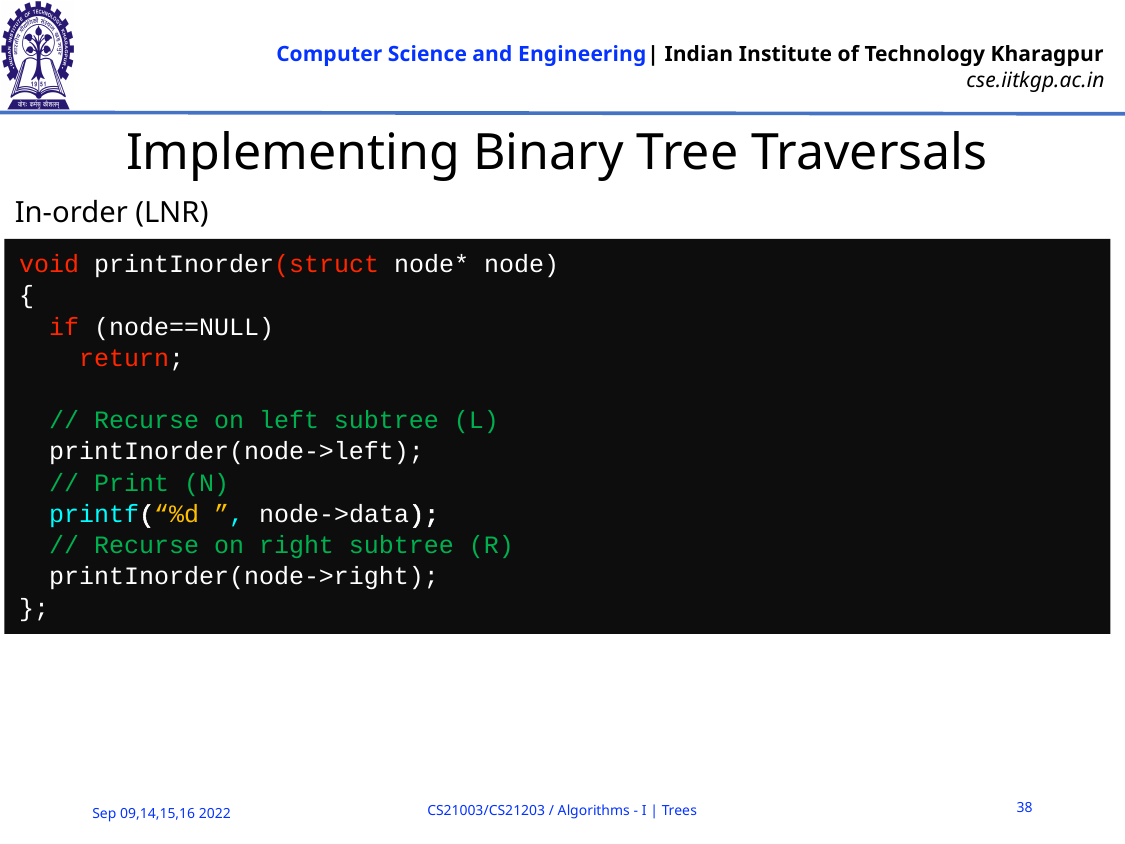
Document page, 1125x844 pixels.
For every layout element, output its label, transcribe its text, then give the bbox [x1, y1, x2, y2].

text_box In-order (LNR) [0, 185, 1107, 231]
slide_number 38 [992, 785, 1048, 831]
picture [1, 1, 74, 110]
footer CS21003/CS21203 / Algorithms - I | Trees [185, 787, 940, 833]
text_box void printInorder(struct node* node) { if (node==NULL) return; // Recurse on left subtree (L) printInorder(node->left); // Print (N) printf(“%d ”, node->data); // Recurse on right subtree (R) printInorder(node->right); }; [4, 238, 1111, 634]
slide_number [77, 798, 274, 844]
title Implementing Binary Tree Traversals [35, 78, 1078, 185]
